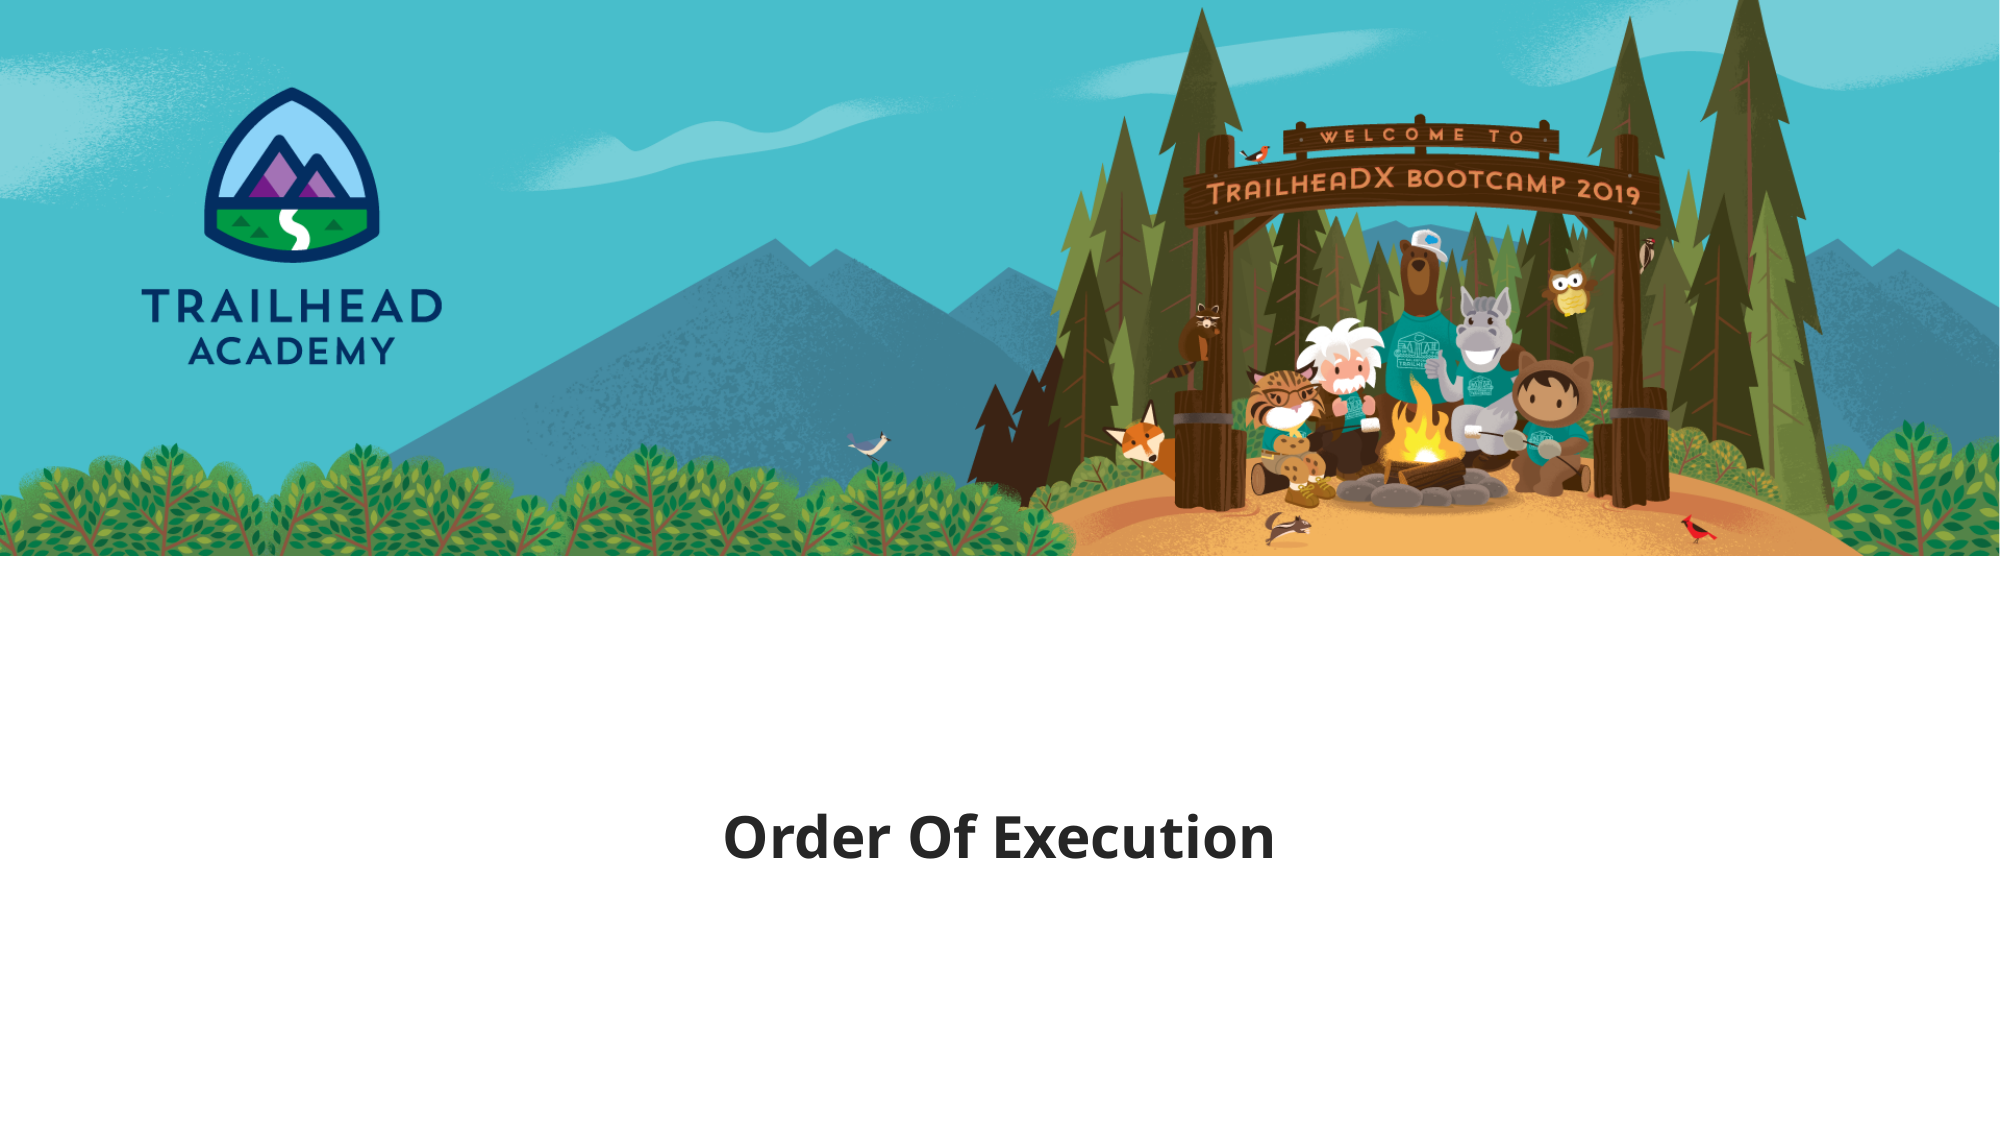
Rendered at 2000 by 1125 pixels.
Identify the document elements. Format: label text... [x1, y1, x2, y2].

picture [0, 0, 2000, 556]
slide_number 5 [1680, 65, 1767, 101]
